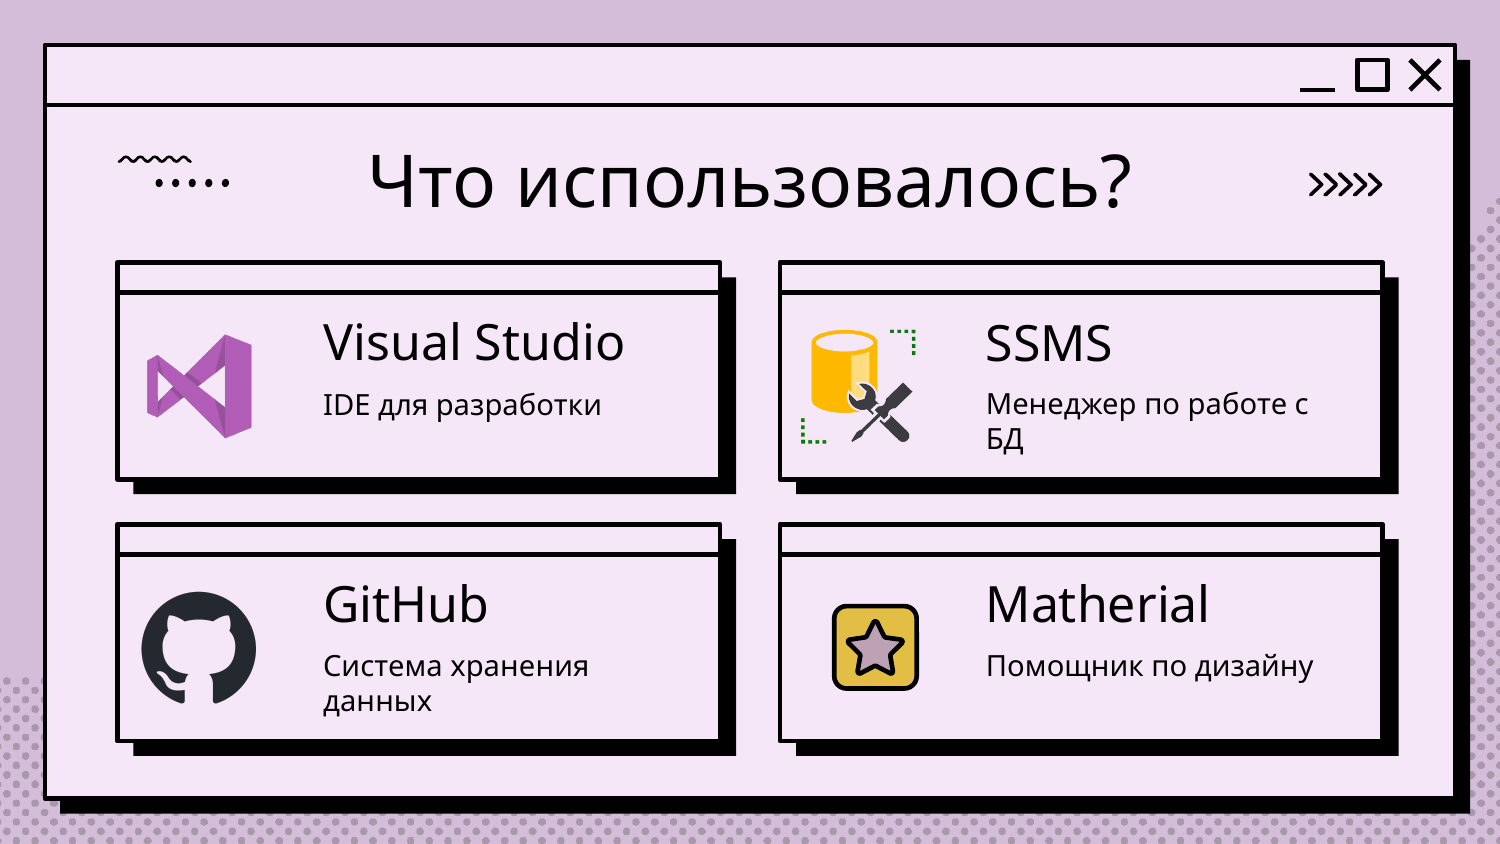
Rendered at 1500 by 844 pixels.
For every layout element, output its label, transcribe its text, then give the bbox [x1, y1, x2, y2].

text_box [779, 523, 1399, 757]
text_box [1337, 172, 1354, 197]
text_box [1323, 172, 1338, 197]
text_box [116, 262, 737, 495]
text_box [221, 178, 230, 188]
text_box [172, 178, 180, 188]
text_box [205, 178, 213, 188]
title Что использовалось? [117, 120, 1383, 233]
text_box [1352, 172, 1368, 197]
text_box [1309, 172, 1324, 197]
text_box [188, 178, 196, 188]
text_box [1368, 172, 1383, 197]
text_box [833, 605, 917, 689]
picture [798, 325, 917, 447]
picture [138, 326, 258, 446]
text_box [155, 178, 163, 188]
picture [138, 588, 258, 707]
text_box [116, 523, 737, 757]
text_box [117, 155, 192, 163]
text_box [779, 262, 1399, 495]
